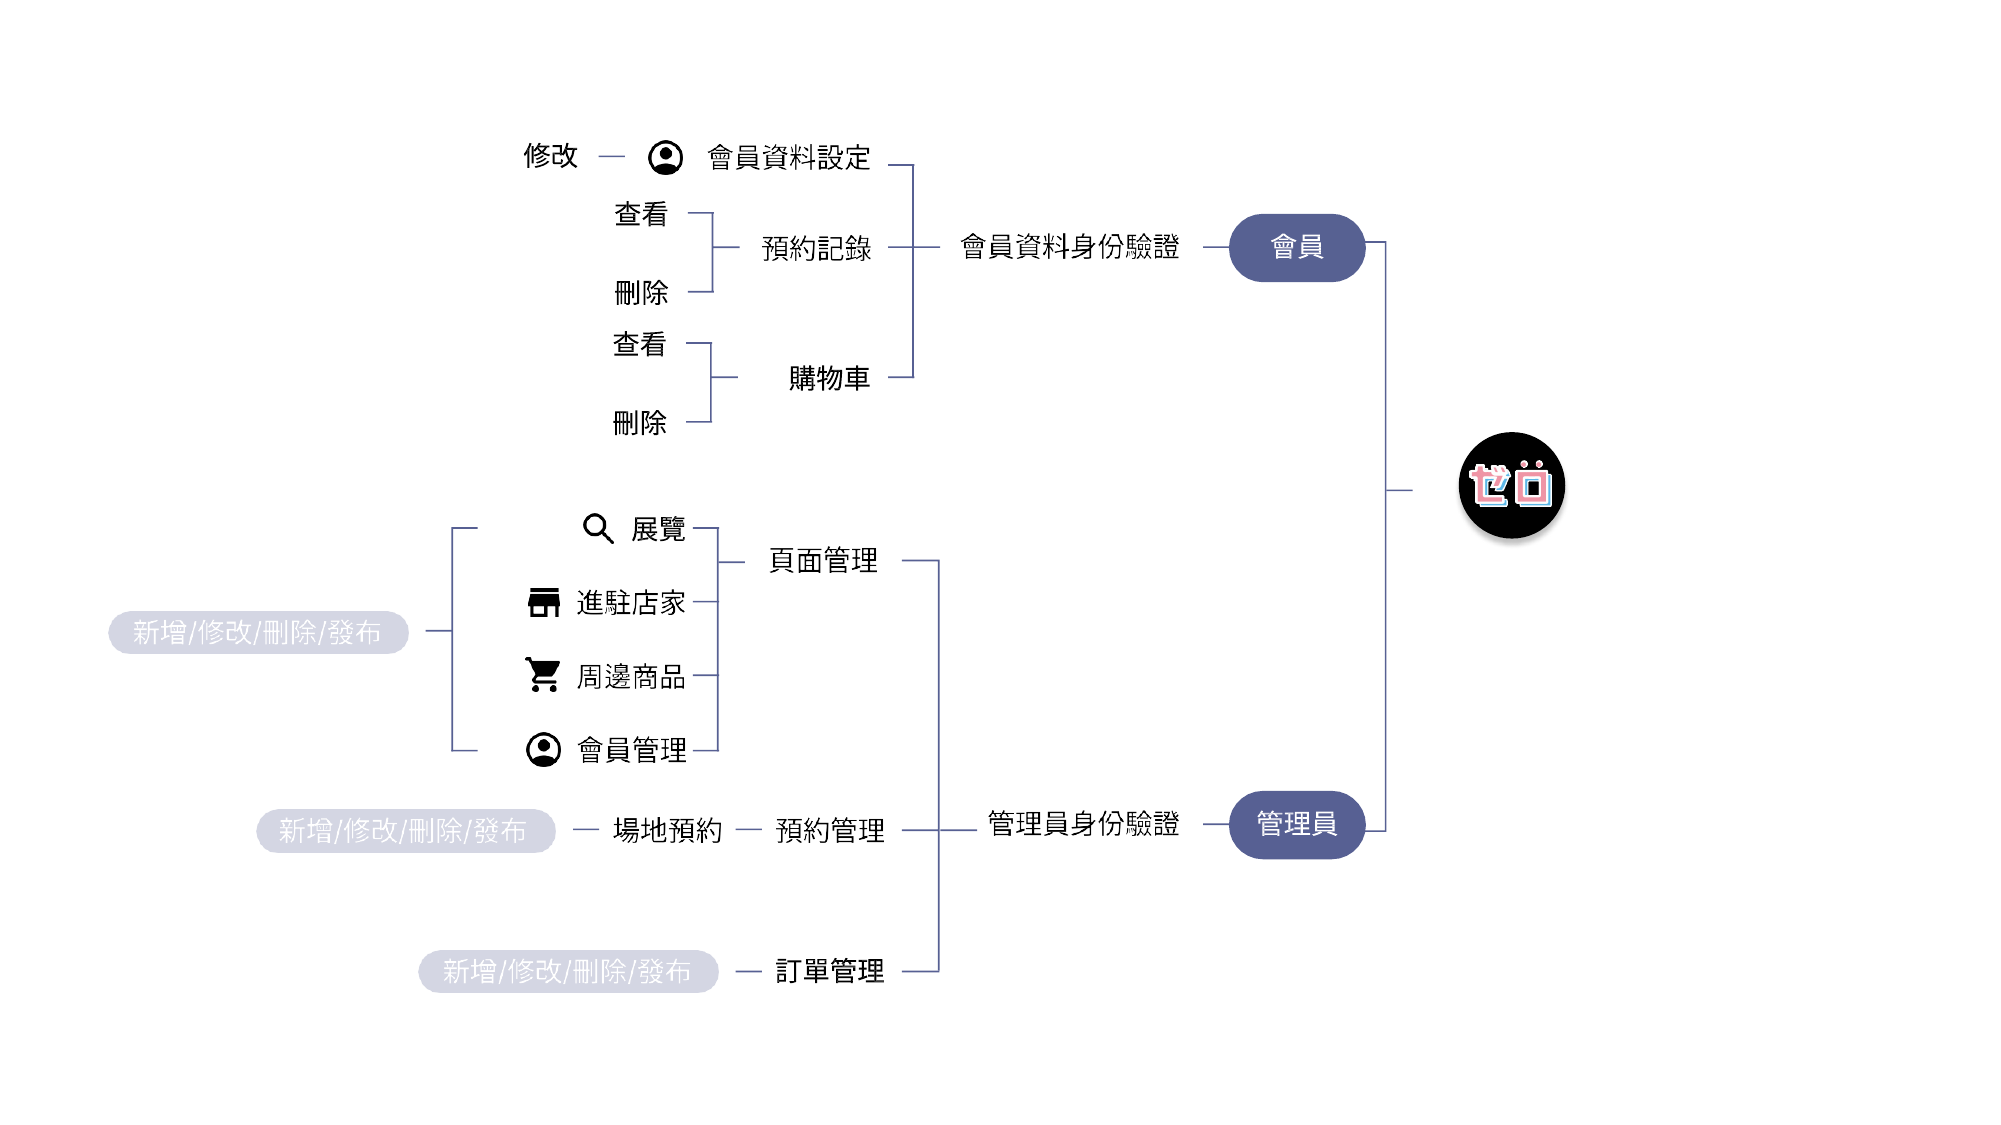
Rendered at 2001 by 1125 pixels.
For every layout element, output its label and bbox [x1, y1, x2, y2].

text_box [108, 140, 1413, 993]
text_box [1413, 395, 1618, 606]
